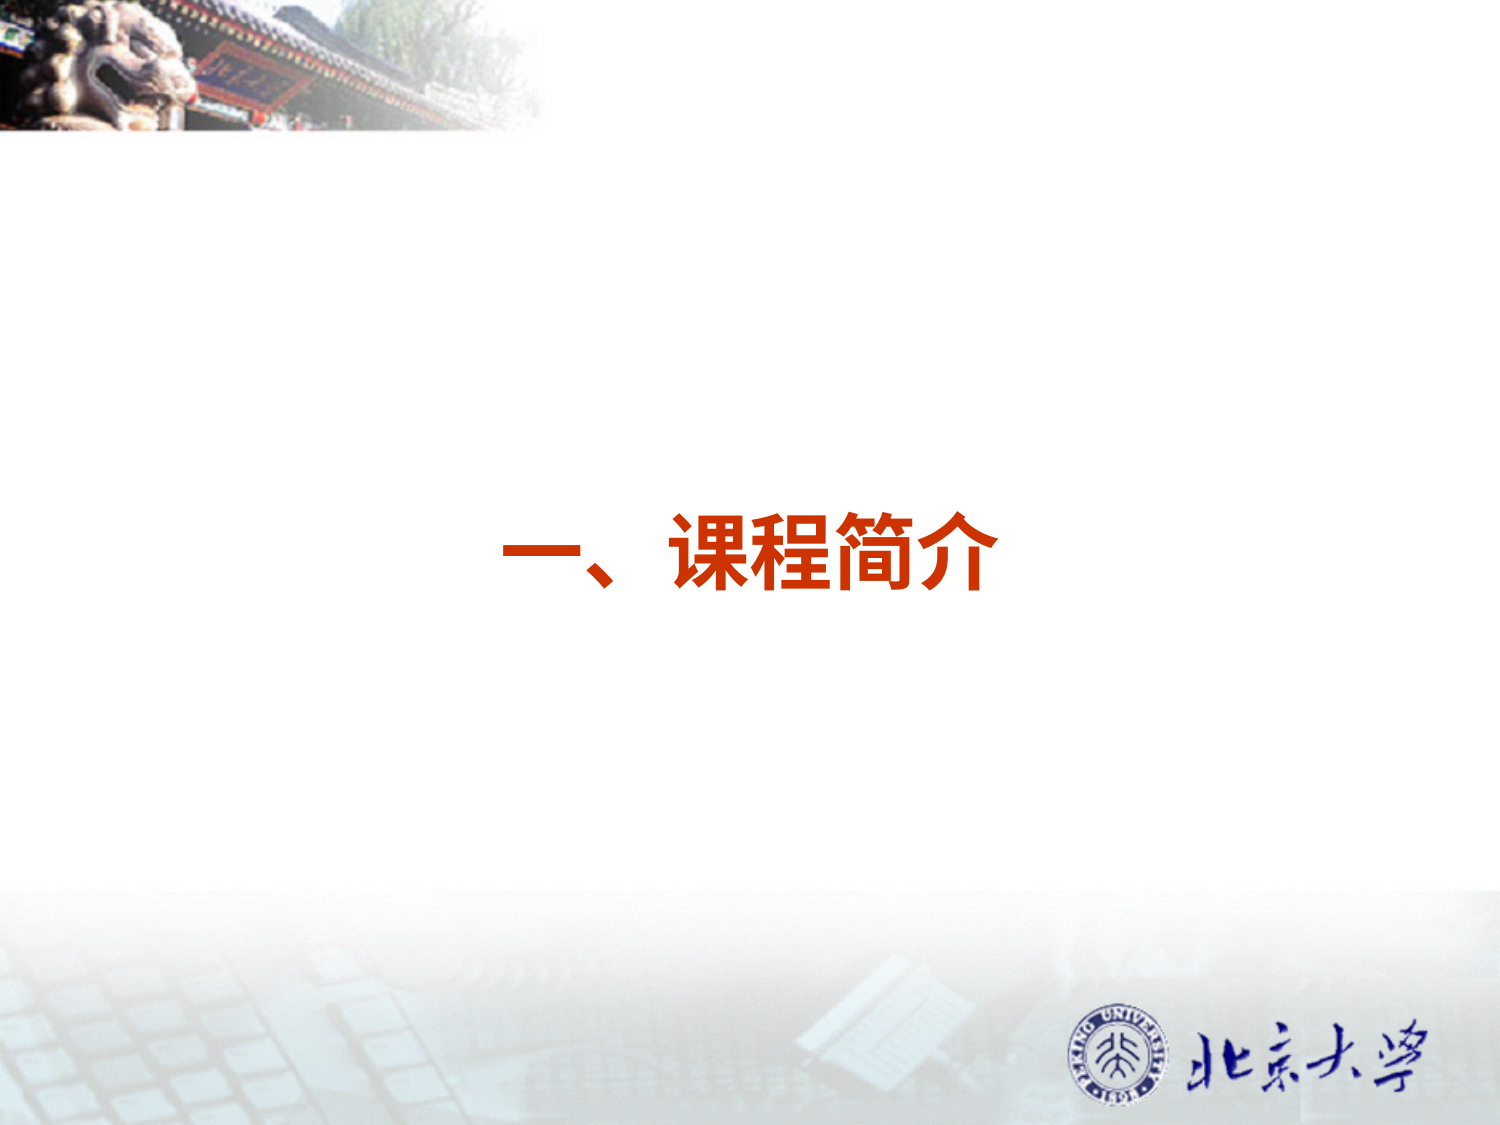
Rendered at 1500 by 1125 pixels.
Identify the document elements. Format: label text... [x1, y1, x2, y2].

title 一、课程简介 [112, 99, 1388, 1000]
picture [0, 0, 1500, 1125]
